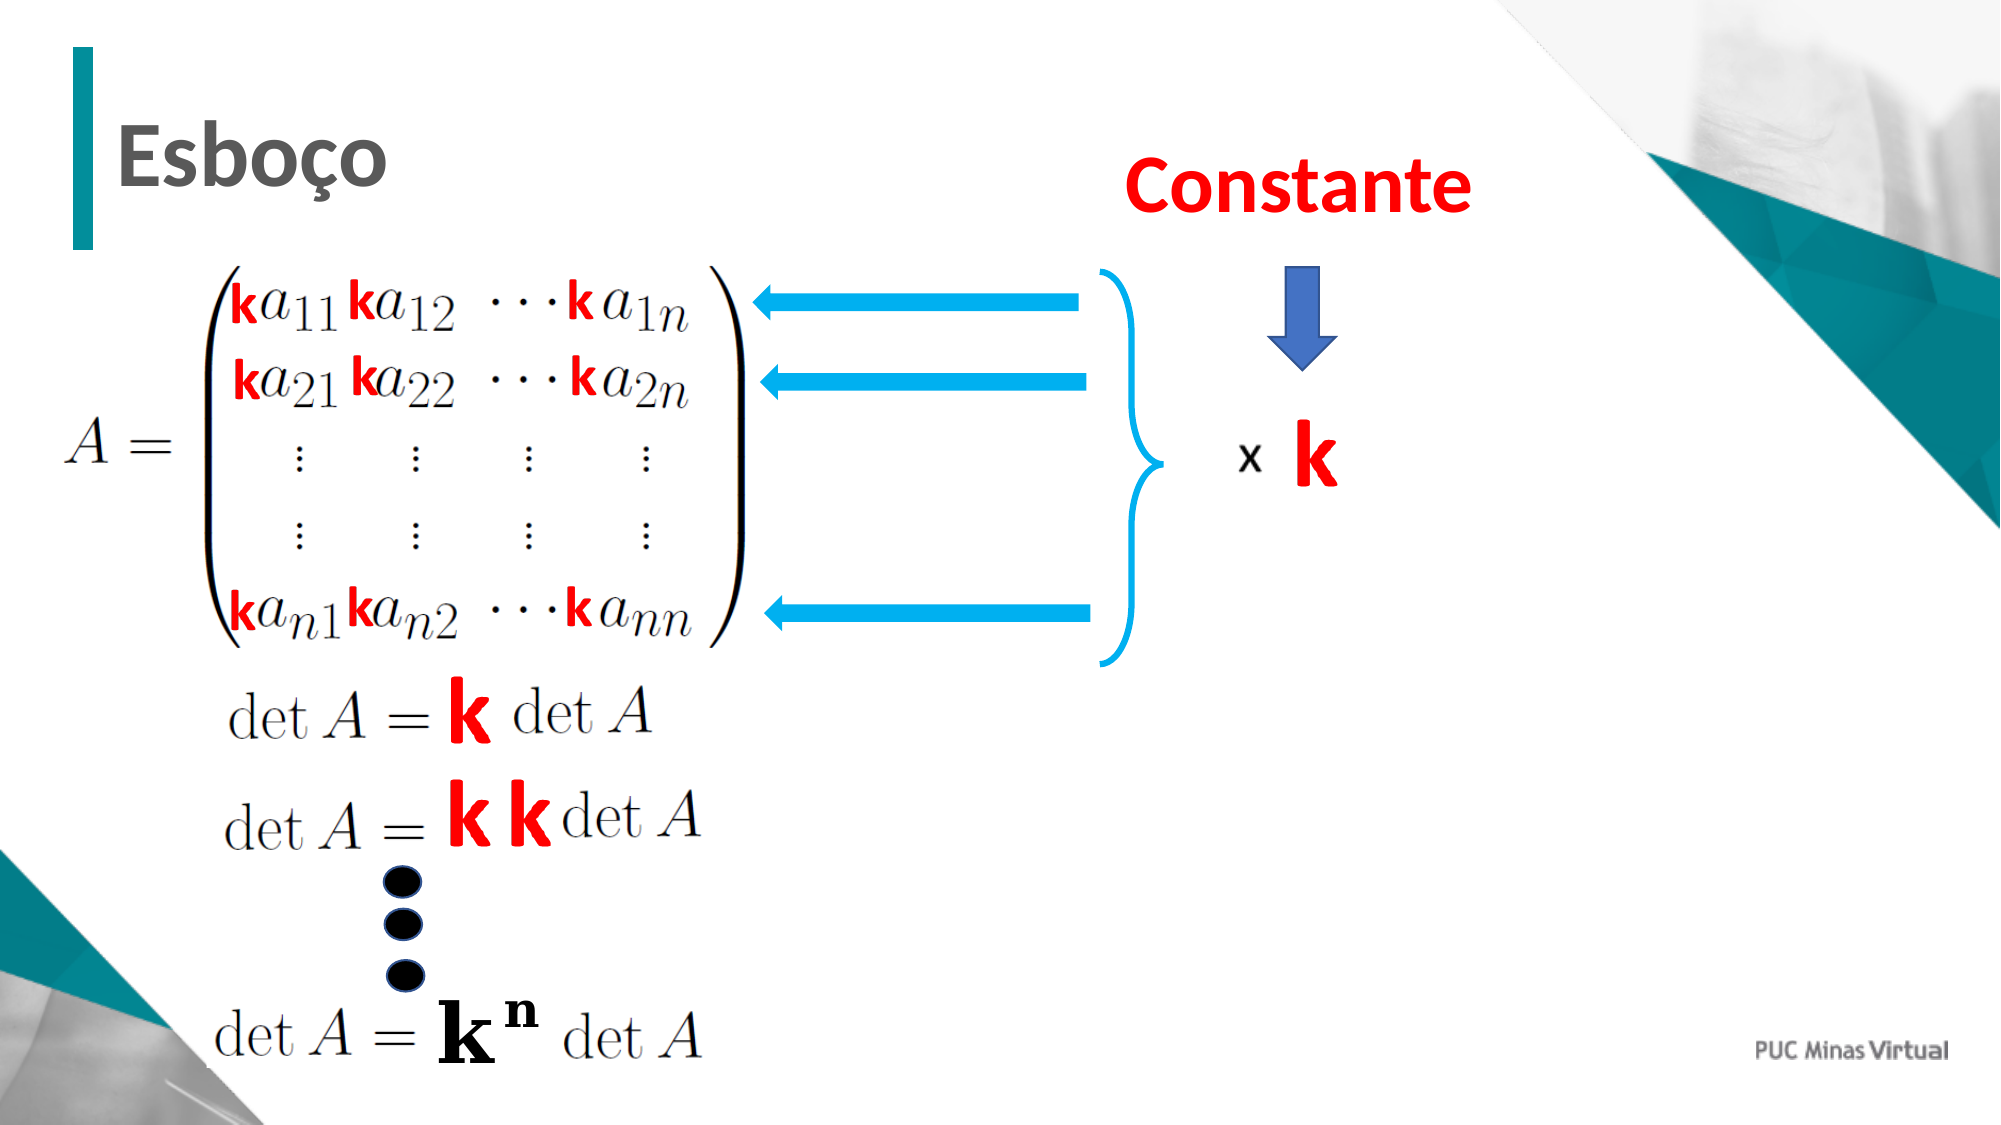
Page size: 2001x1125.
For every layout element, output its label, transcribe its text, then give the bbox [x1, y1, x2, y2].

text_box [762, 284, 1079, 321]
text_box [196, 322, 632, 450]
text_box [762, 363, 1087, 401]
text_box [192, 553, 628, 681]
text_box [385, 621, 667, 724]
text_box [764, 595, 1091, 632]
text_box [1099, 271, 1164, 665]
picture [0, 0, 2000, 1125]
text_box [383, 866, 425, 992]
title Esboço [101, 0, 2000, 299]
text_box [435, 980, 717, 1085]
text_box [1203, 364, 1397, 571]
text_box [193, 246, 629, 374]
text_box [1108, 122, 1492, 371]
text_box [385, 724, 716, 931]
